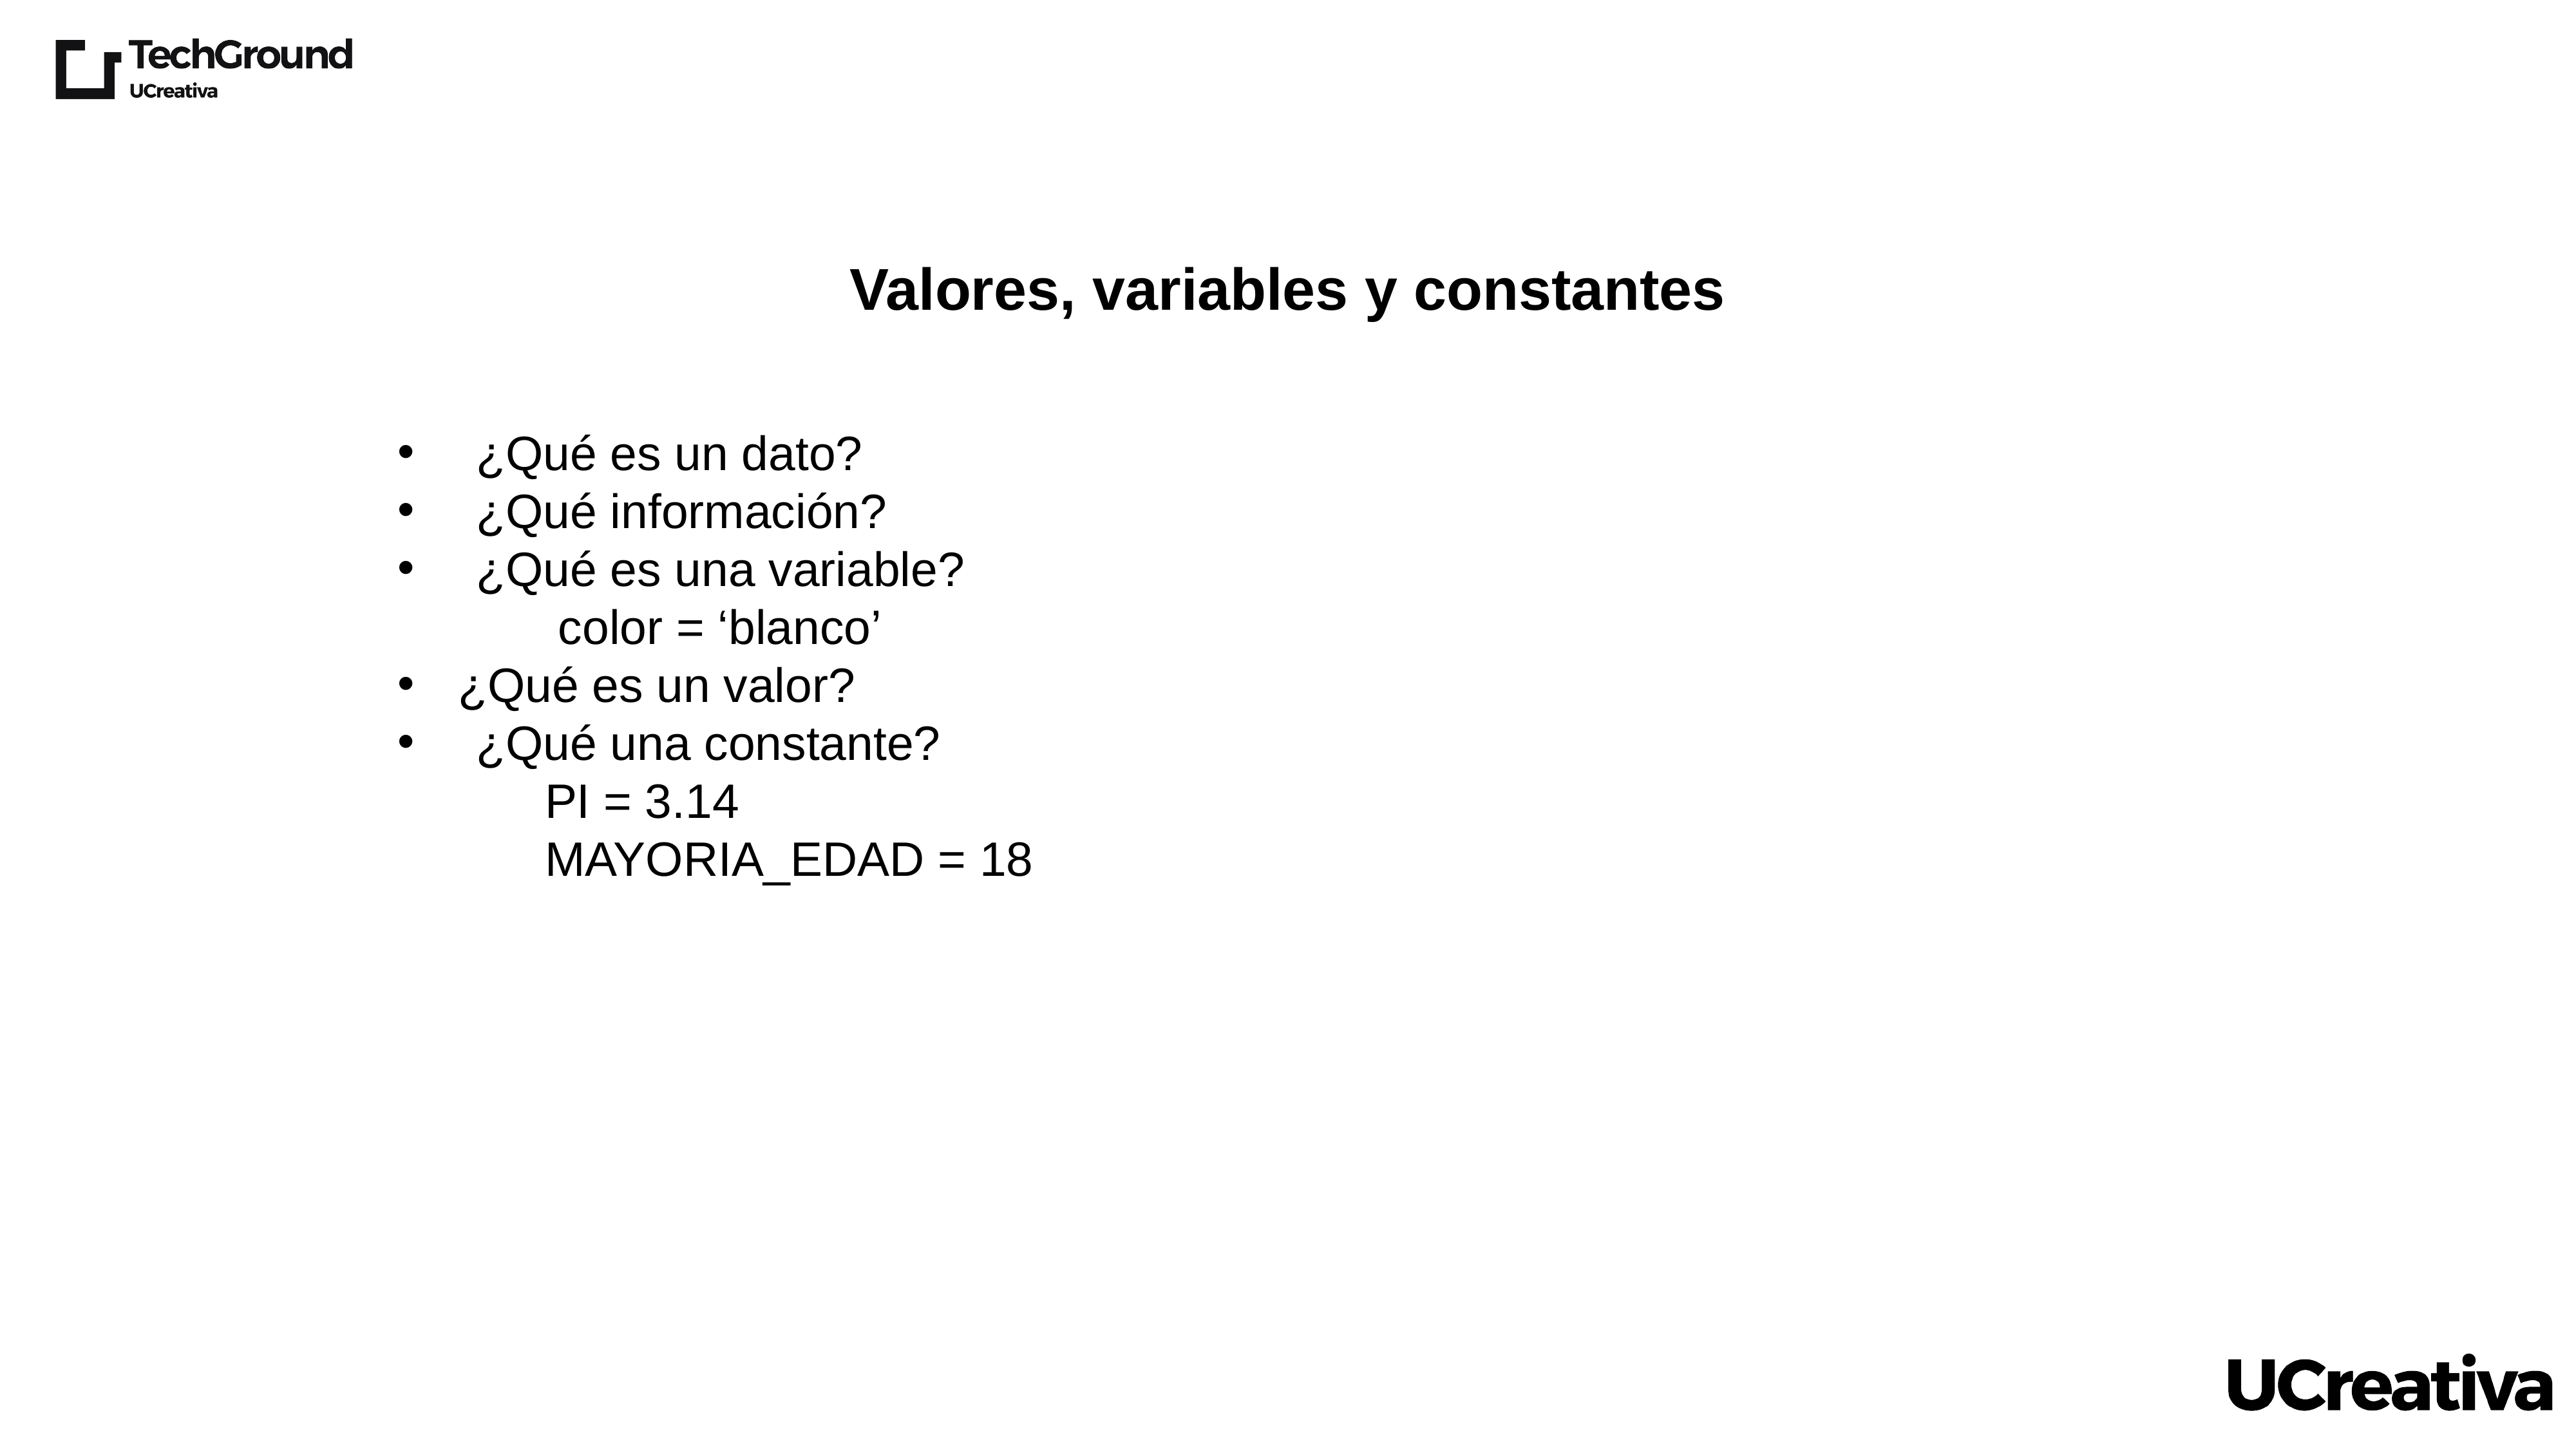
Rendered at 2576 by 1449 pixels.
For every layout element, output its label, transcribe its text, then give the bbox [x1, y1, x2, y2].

picture [2204, 1315, 2576, 1449]
text_box ¿Qué es un dato? ¿Qué información? ¿Qué es una variable? color = ‘blanco’ ¿Qué es un valor? ¿Qué una constante? PI = 3.14 MAYORIA_EDAD = 18 [388, 417, 2224, 891]
text_box Valores, variables y constantes [399, 249, 2177, 323]
picture [0, 0, 408, 138]
